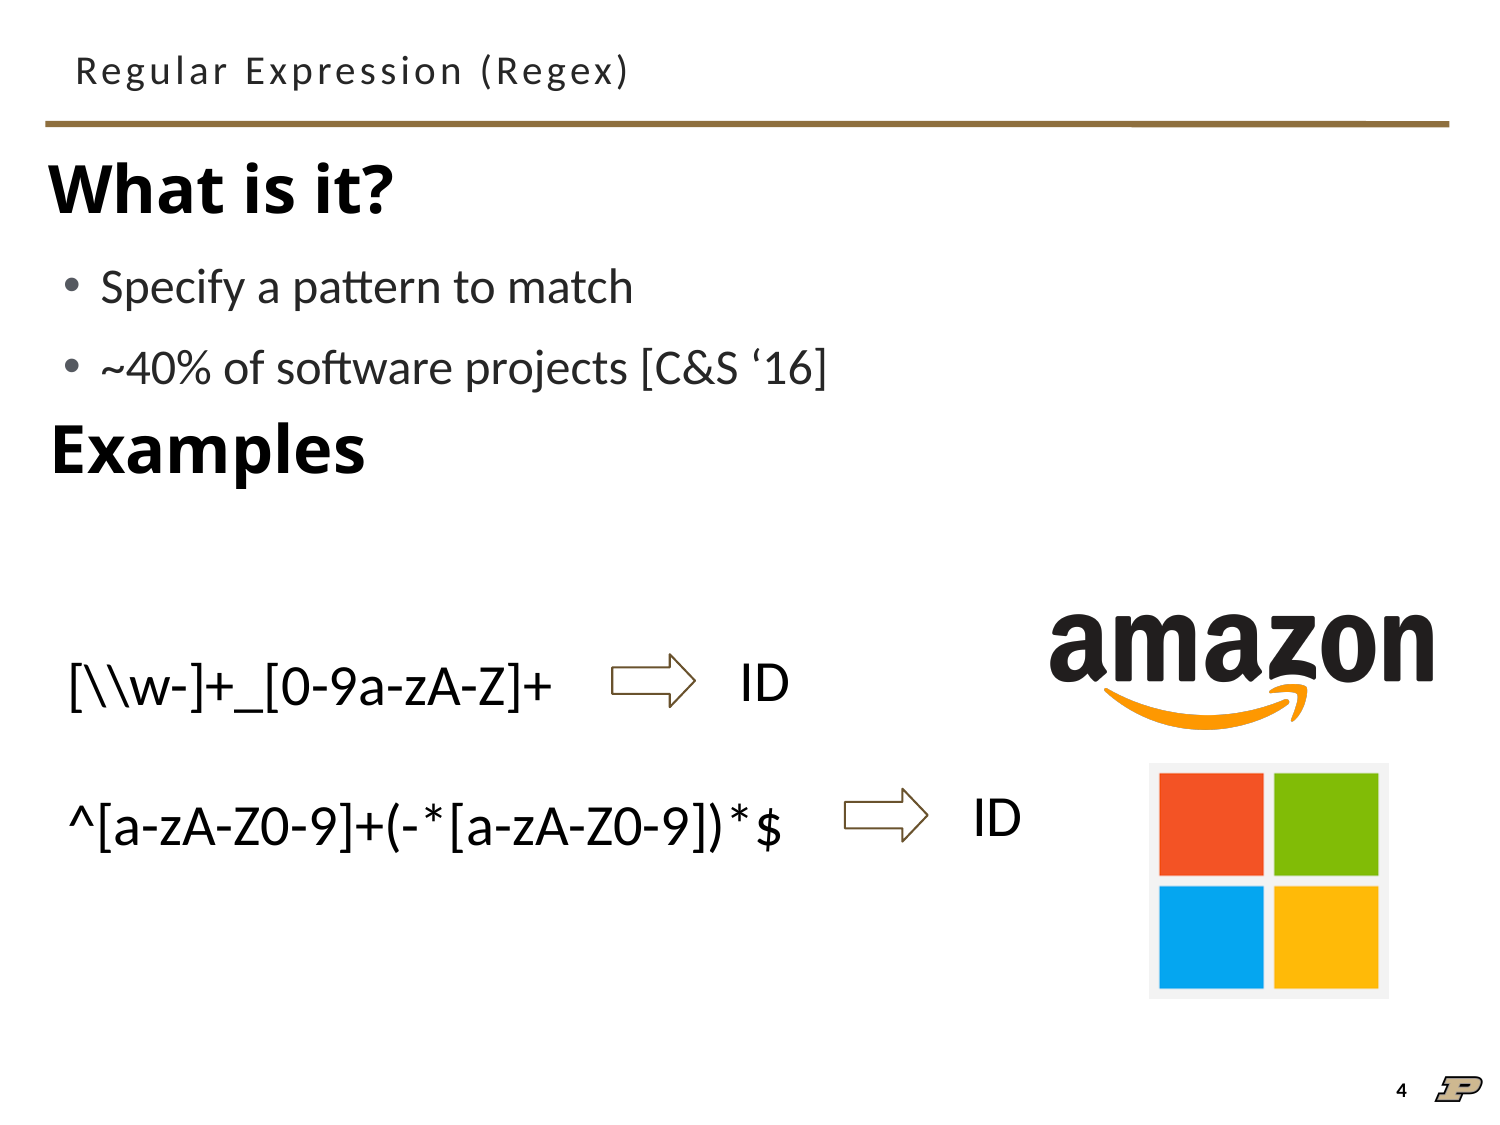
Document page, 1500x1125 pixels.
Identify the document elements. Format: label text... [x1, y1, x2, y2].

text_box [611, 653, 696, 709]
picture [1434, 1076, 1483, 1102]
text_box Examples [49, 406, 1186, 487]
slide_number 4 [1371, 1059, 1432, 1120]
title Regular Expression (Regex) [43, 17, 1368, 127]
picture [1050, 614, 1433, 730]
text_box [\\w-]+_[0-9a-zA-Z]+ ^[a-zA-Z0-9]+(-*[a-zA-Z0-9])*$ [52, 639, 935, 865]
text_box [843, 787, 929, 843]
picture [1149, 763, 1389, 999]
list Specify a pattern to match ~40% of software projects [C&S ‘16] [48, 246, 1452, 447]
text_box ID [956, 770, 1051, 856]
text_box ID [724, 635, 818, 721]
text_box What is it? [48, 146, 1185, 227]
